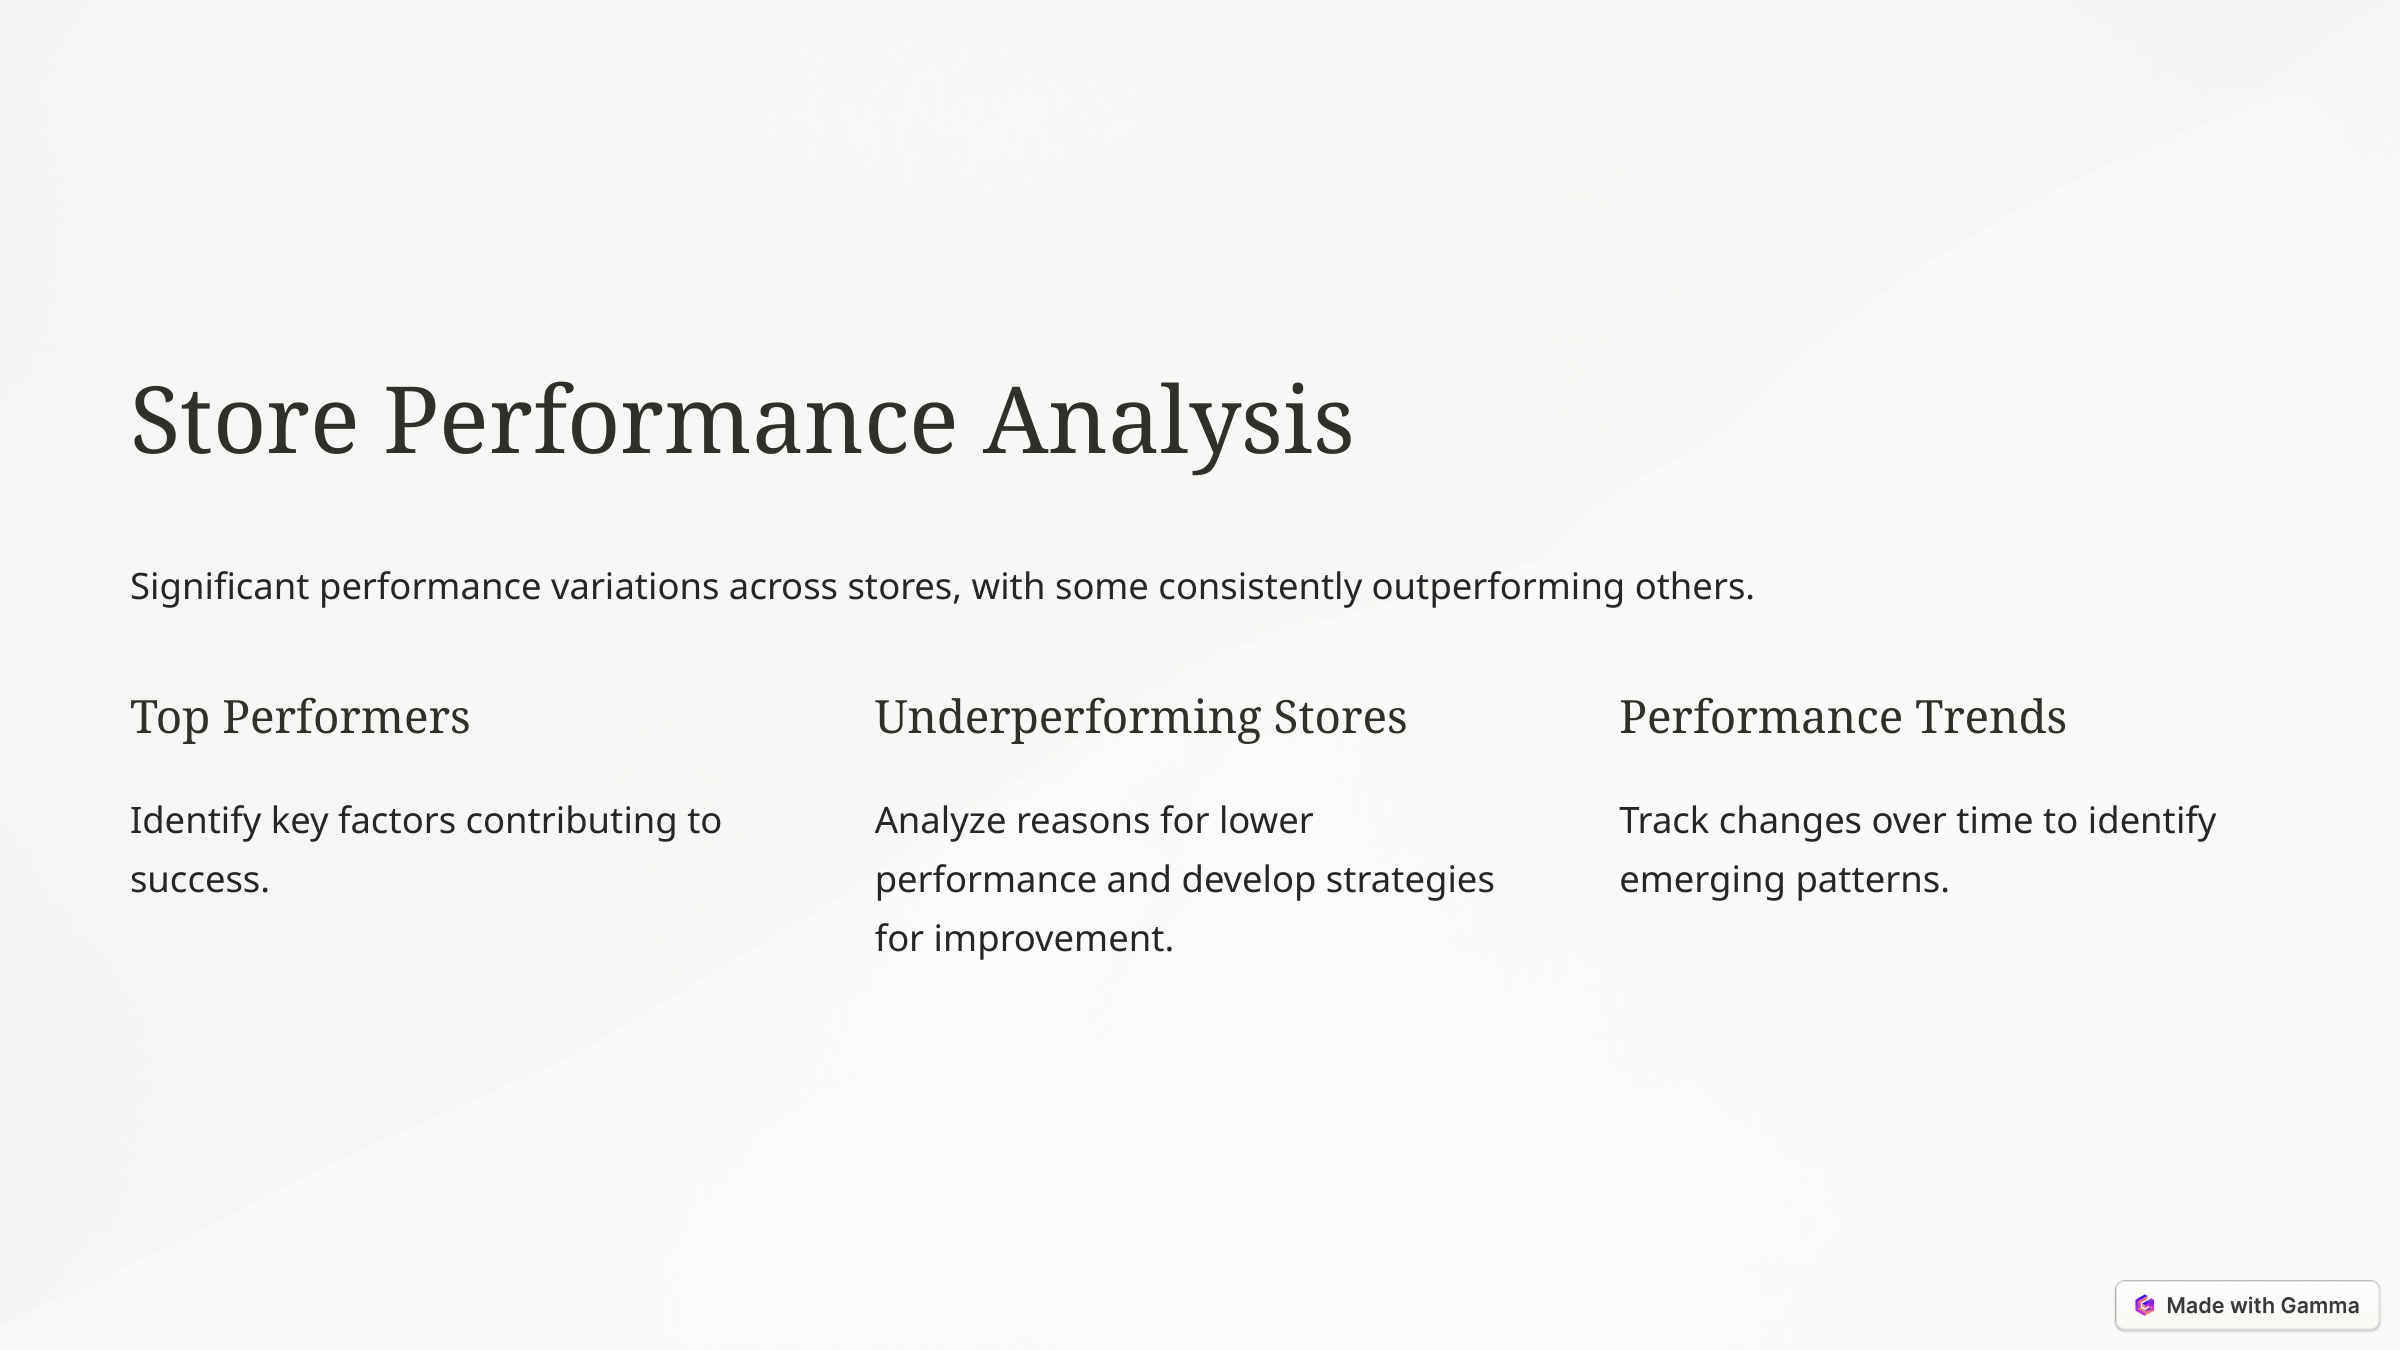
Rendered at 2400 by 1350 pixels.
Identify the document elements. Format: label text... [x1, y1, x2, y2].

text_box Significant performance variations across stores, with some consistently outperforming others. [130, 547, 2270, 607]
text_box Identify key factors contributing to success. [130, 781, 783, 901]
text_box Top Performers [130, 685, 596, 744]
text_box Track changes over time to identify emerging patterns. [1619, 781, 2272, 901]
text_box Underperforming Stores [874, 685, 1379, 744]
picture [2106, 1271, 2389, 1339]
text_box Performance Trends [1619, 685, 2085, 744]
text_box Analyze reasons for lower performance and develop strategies for improvement. [874, 781, 1528, 960]
text_box Store Performance Analysis [130, 356, 1266, 473]
